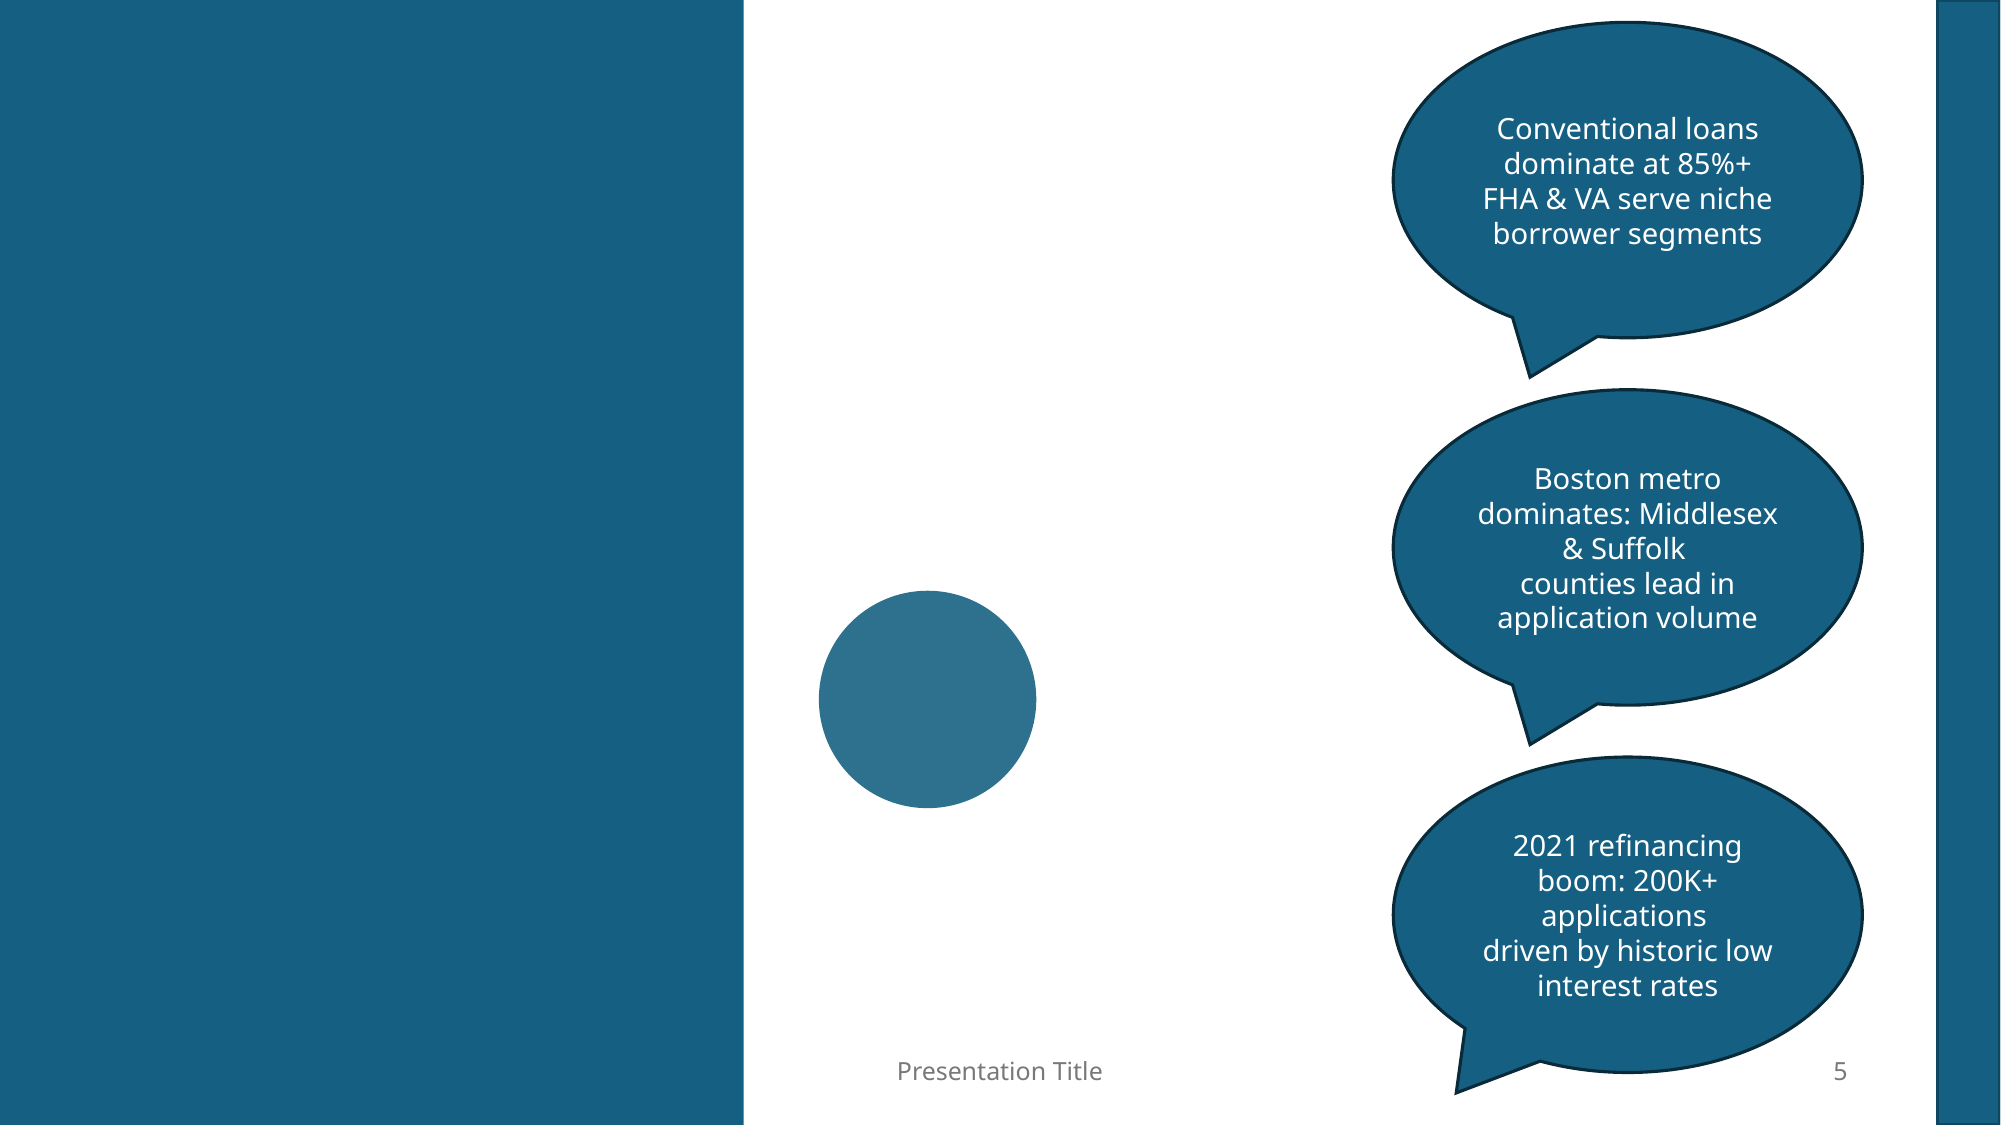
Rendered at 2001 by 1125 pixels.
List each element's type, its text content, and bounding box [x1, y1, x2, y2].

slide_number 5 [1412, 1042, 1863, 1103]
picture [0, 1, 1377, 1124]
text_box 2021 refinancing boom: 200K+ applications driven by historic low interest rates [1391, 755, 1864, 1096]
text_box Conventional loans dominate at 85%+ FHA & VA serve niche borrower segments [1391, 20, 1864, 380]
text_box Boston metro dominates: Middlesex & Suffolk counties lead in application volume [1391, 388, 1864, 747]
